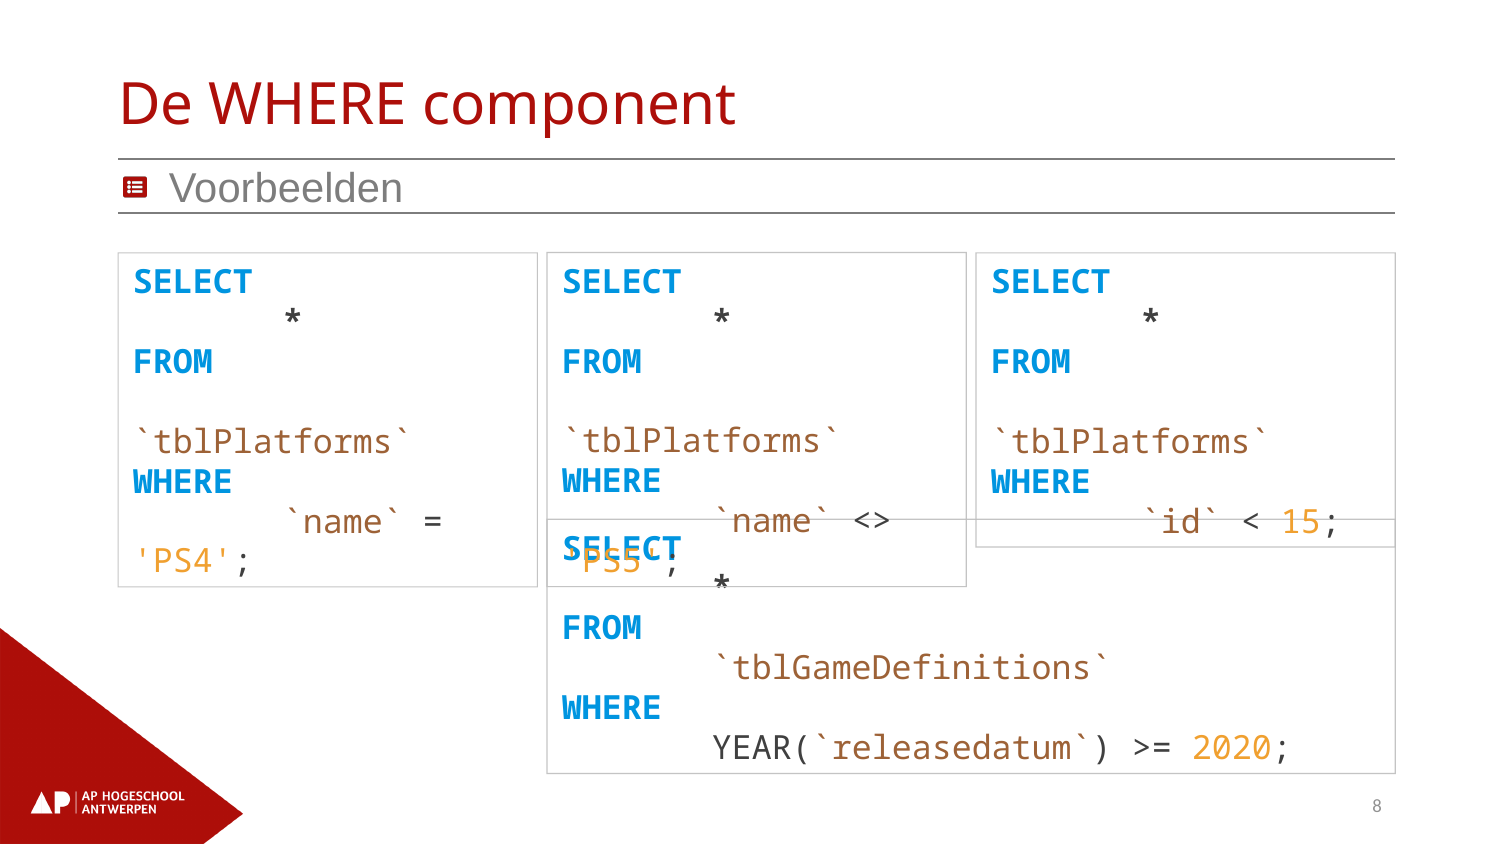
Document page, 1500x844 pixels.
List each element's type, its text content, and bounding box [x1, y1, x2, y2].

title De WHERE component [103, 66, 1397, 141]
text_box SELECT * FROM `tblPlatforms` WHERE `id` < 15; [976, 252, 1396, 547]
text_box SELECT * FROM `tblGameDefinitions` WHERE YEAR(`releasedatum`) >= 2020; [547, 519, 1396, 774]
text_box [118, 153, 1429, 220]
text_box SELECT * FROM `tblPlatforms` WHERE `name` = 'PS4'; [118, 252, 538, 587]
slide_number 8 [1263, 782, 1397, 827]
picture [0, 623, 246, 844]
text_box SELECT * FROM `tblPlatforms` WHERE `name` <> 'PS5'; [547, 252, 967, 587]
